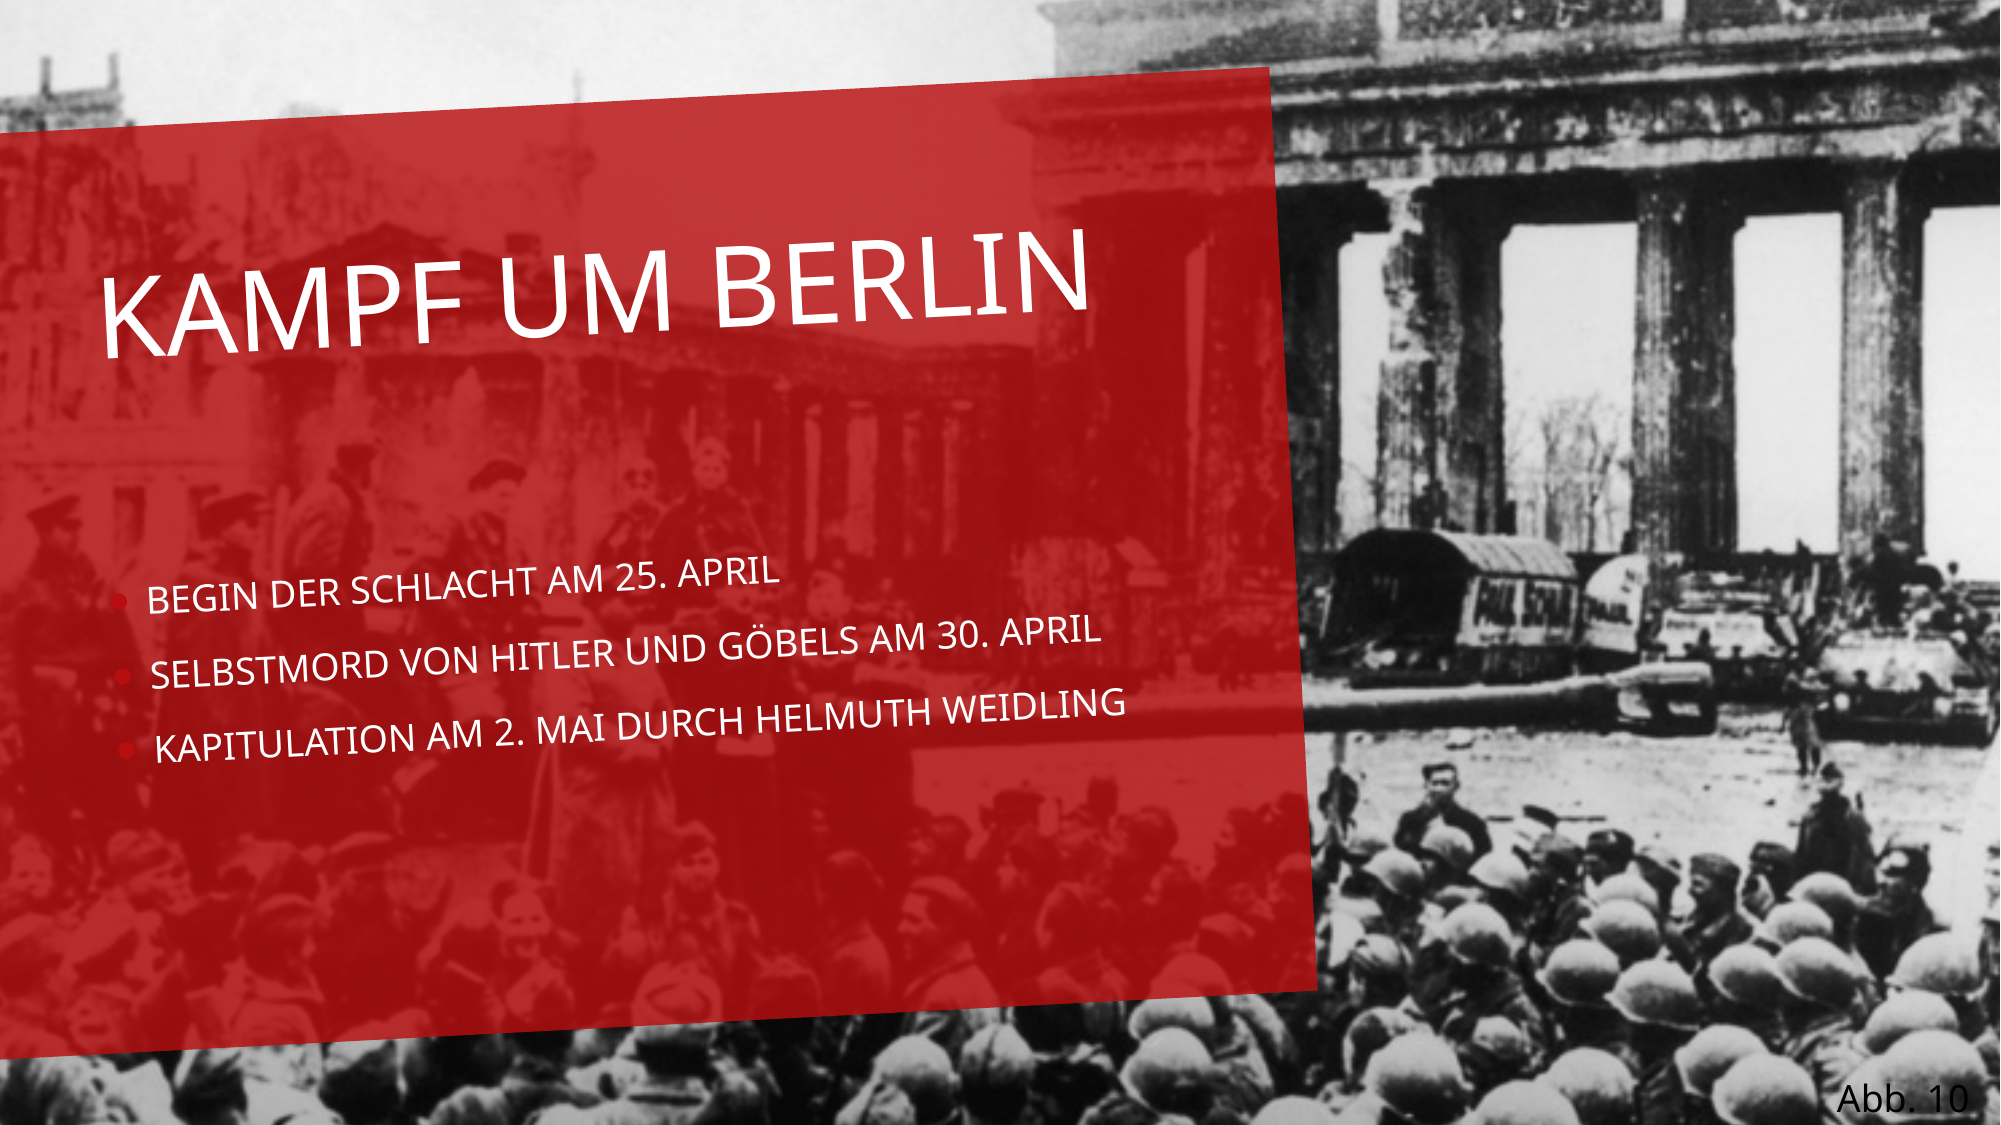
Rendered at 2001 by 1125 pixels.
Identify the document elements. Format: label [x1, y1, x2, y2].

list [0, 0, 2000, 1125]
